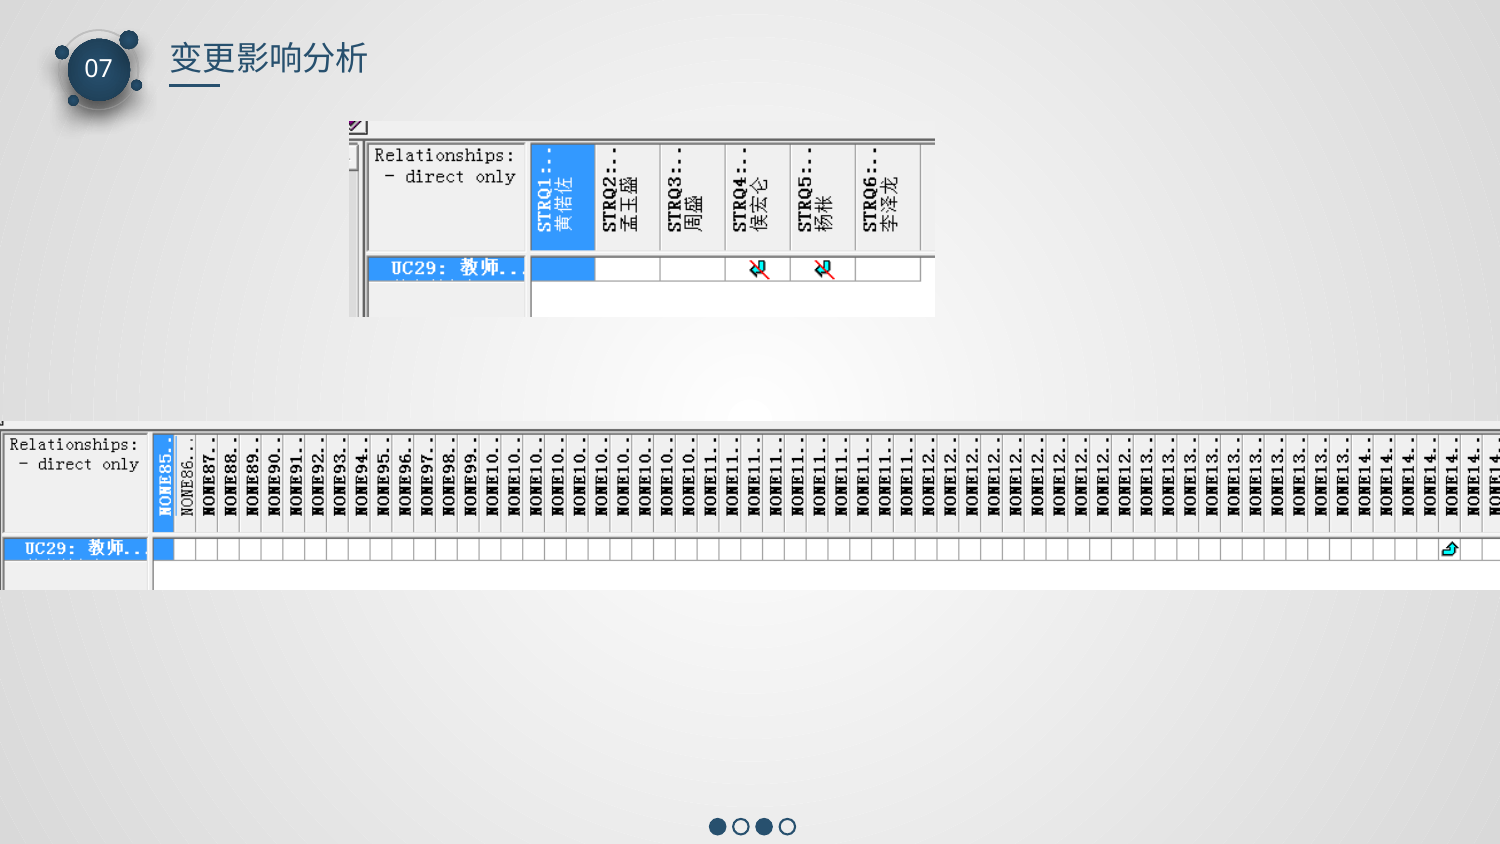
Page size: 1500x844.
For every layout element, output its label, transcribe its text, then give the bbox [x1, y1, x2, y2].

picture [349, 121, 935, 317]
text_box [55, 30, 143, 110]
text_box 变更影响分析 [154, 30, 384, 85]
picture [0, 421, 1500, 590]
